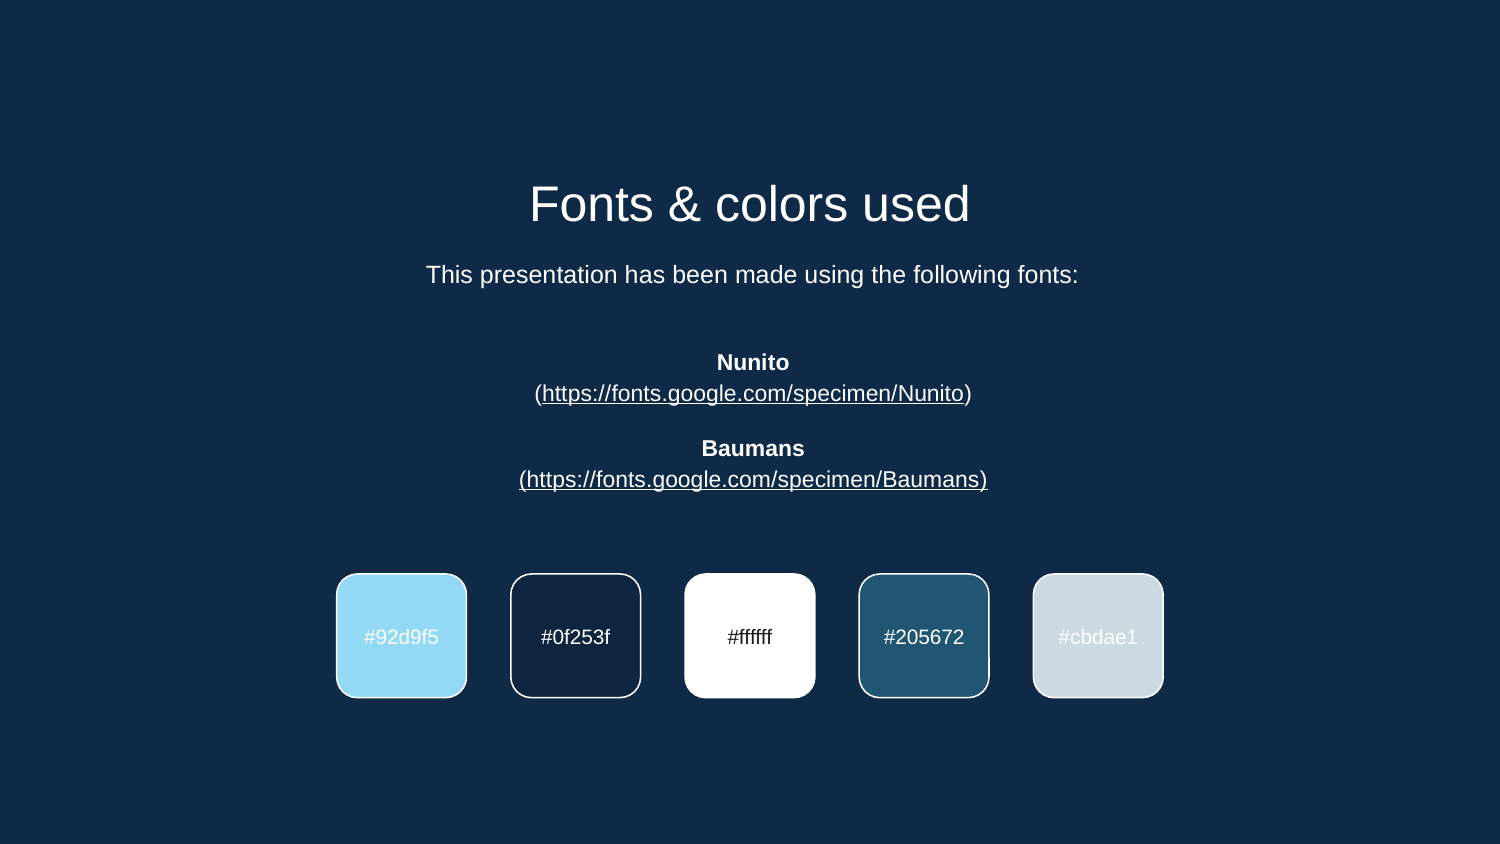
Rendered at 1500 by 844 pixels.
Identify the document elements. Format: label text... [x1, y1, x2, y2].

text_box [336, 573, 1164, 698]
list Nunito (https://fonts.google.com/specimen/Nunito) Baumans (https://fonts.google.com/specimen/Baumans) [175, 314, 1332, 521]
list This presentation has been made using the following fonts: [175, 239, 1332, 312]
title Fonts & colors used [171, 156, 1328, 236]
